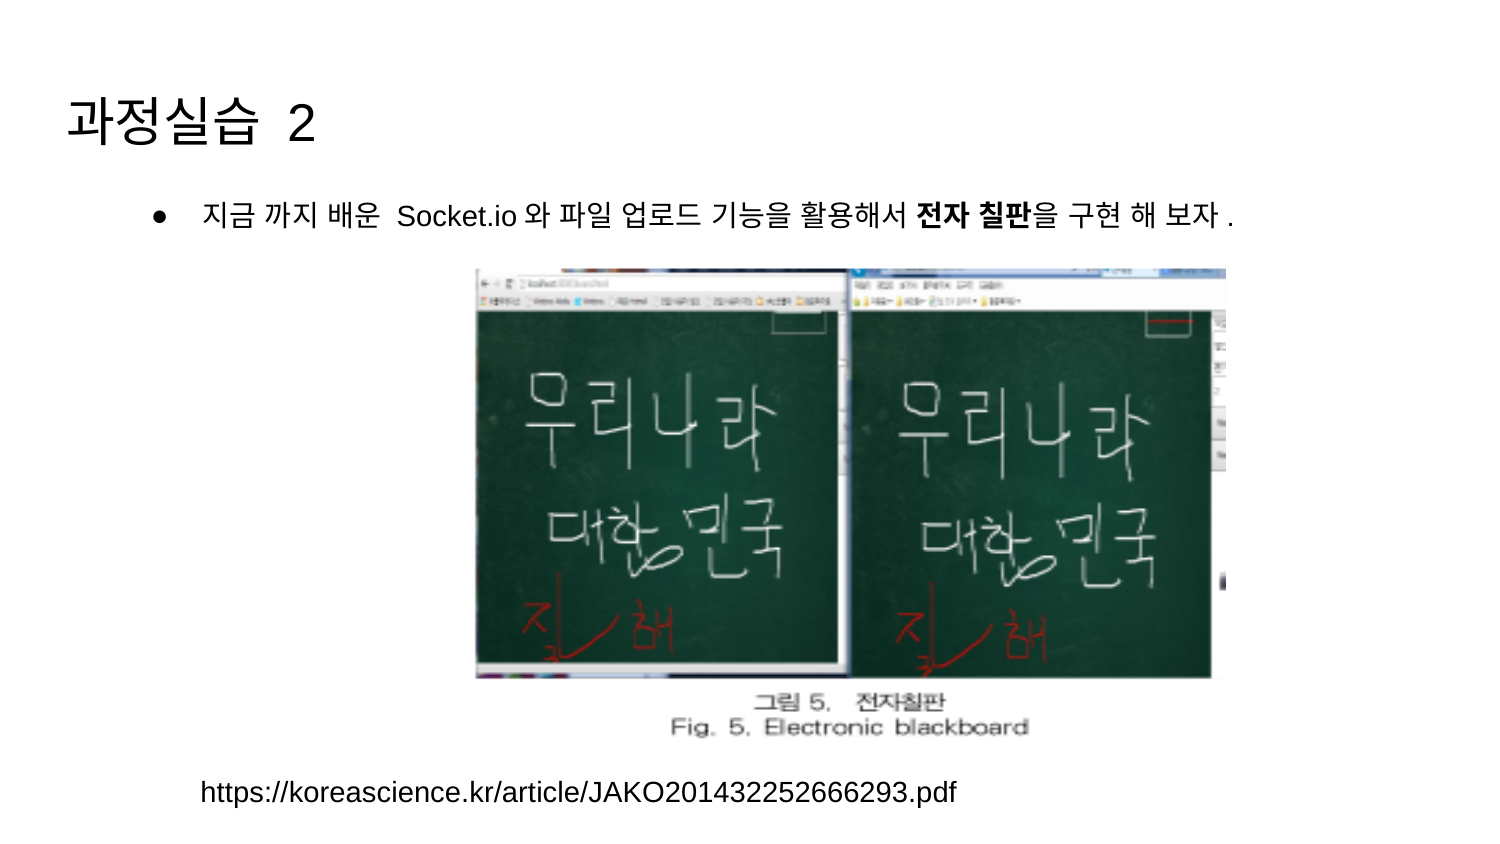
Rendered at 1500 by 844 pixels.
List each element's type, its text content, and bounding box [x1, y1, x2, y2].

title 과정실습 2 [51, 72, 1449, 167]
text_box https://koreascience.kr/article/JAKO201432252666293.pdf [185, 765, 1020, 817]
picture [460, 263, 1226, 755]
text_box 지금 까지 배운 Socket.io와 파일 업로드 기능을 활용해서 전자 칠판을 구현 해 보자. [112, 182, 1299, 248]
